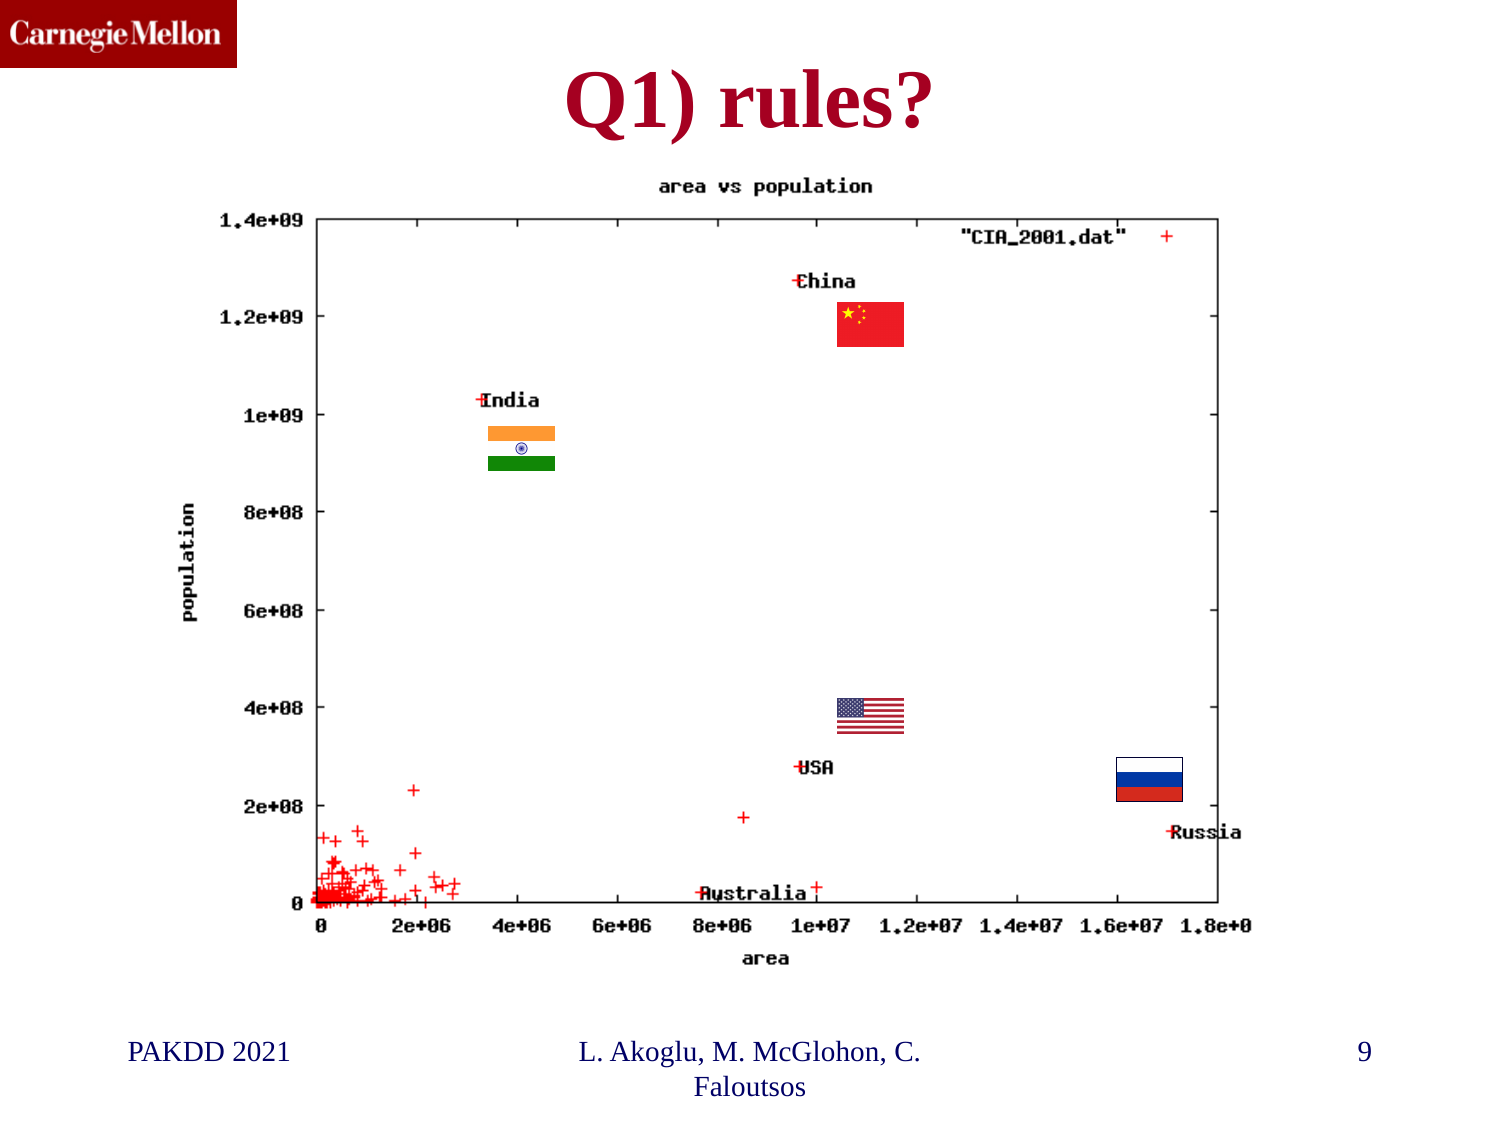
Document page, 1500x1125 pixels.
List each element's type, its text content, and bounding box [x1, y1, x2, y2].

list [165, 154, 1253, 971]
picture [1116, 757, 1184, 803]
title Q1) rules? [112, 0, 1388, 188]
picture [487, 425, 555, 471]
picture [836, 302, 904, 348]
picture [836, 698, 904, 734]
slide_number 9 [1074, 1024, 1388, 1101]
picture [0, 0, 112, 68]
slide_number PAKDD 2021 [112, 1024, 426, 1101]
footer L. Akoglu, M. McGlohon, C. Faloutsos [512, 1024, 988, 1101]
